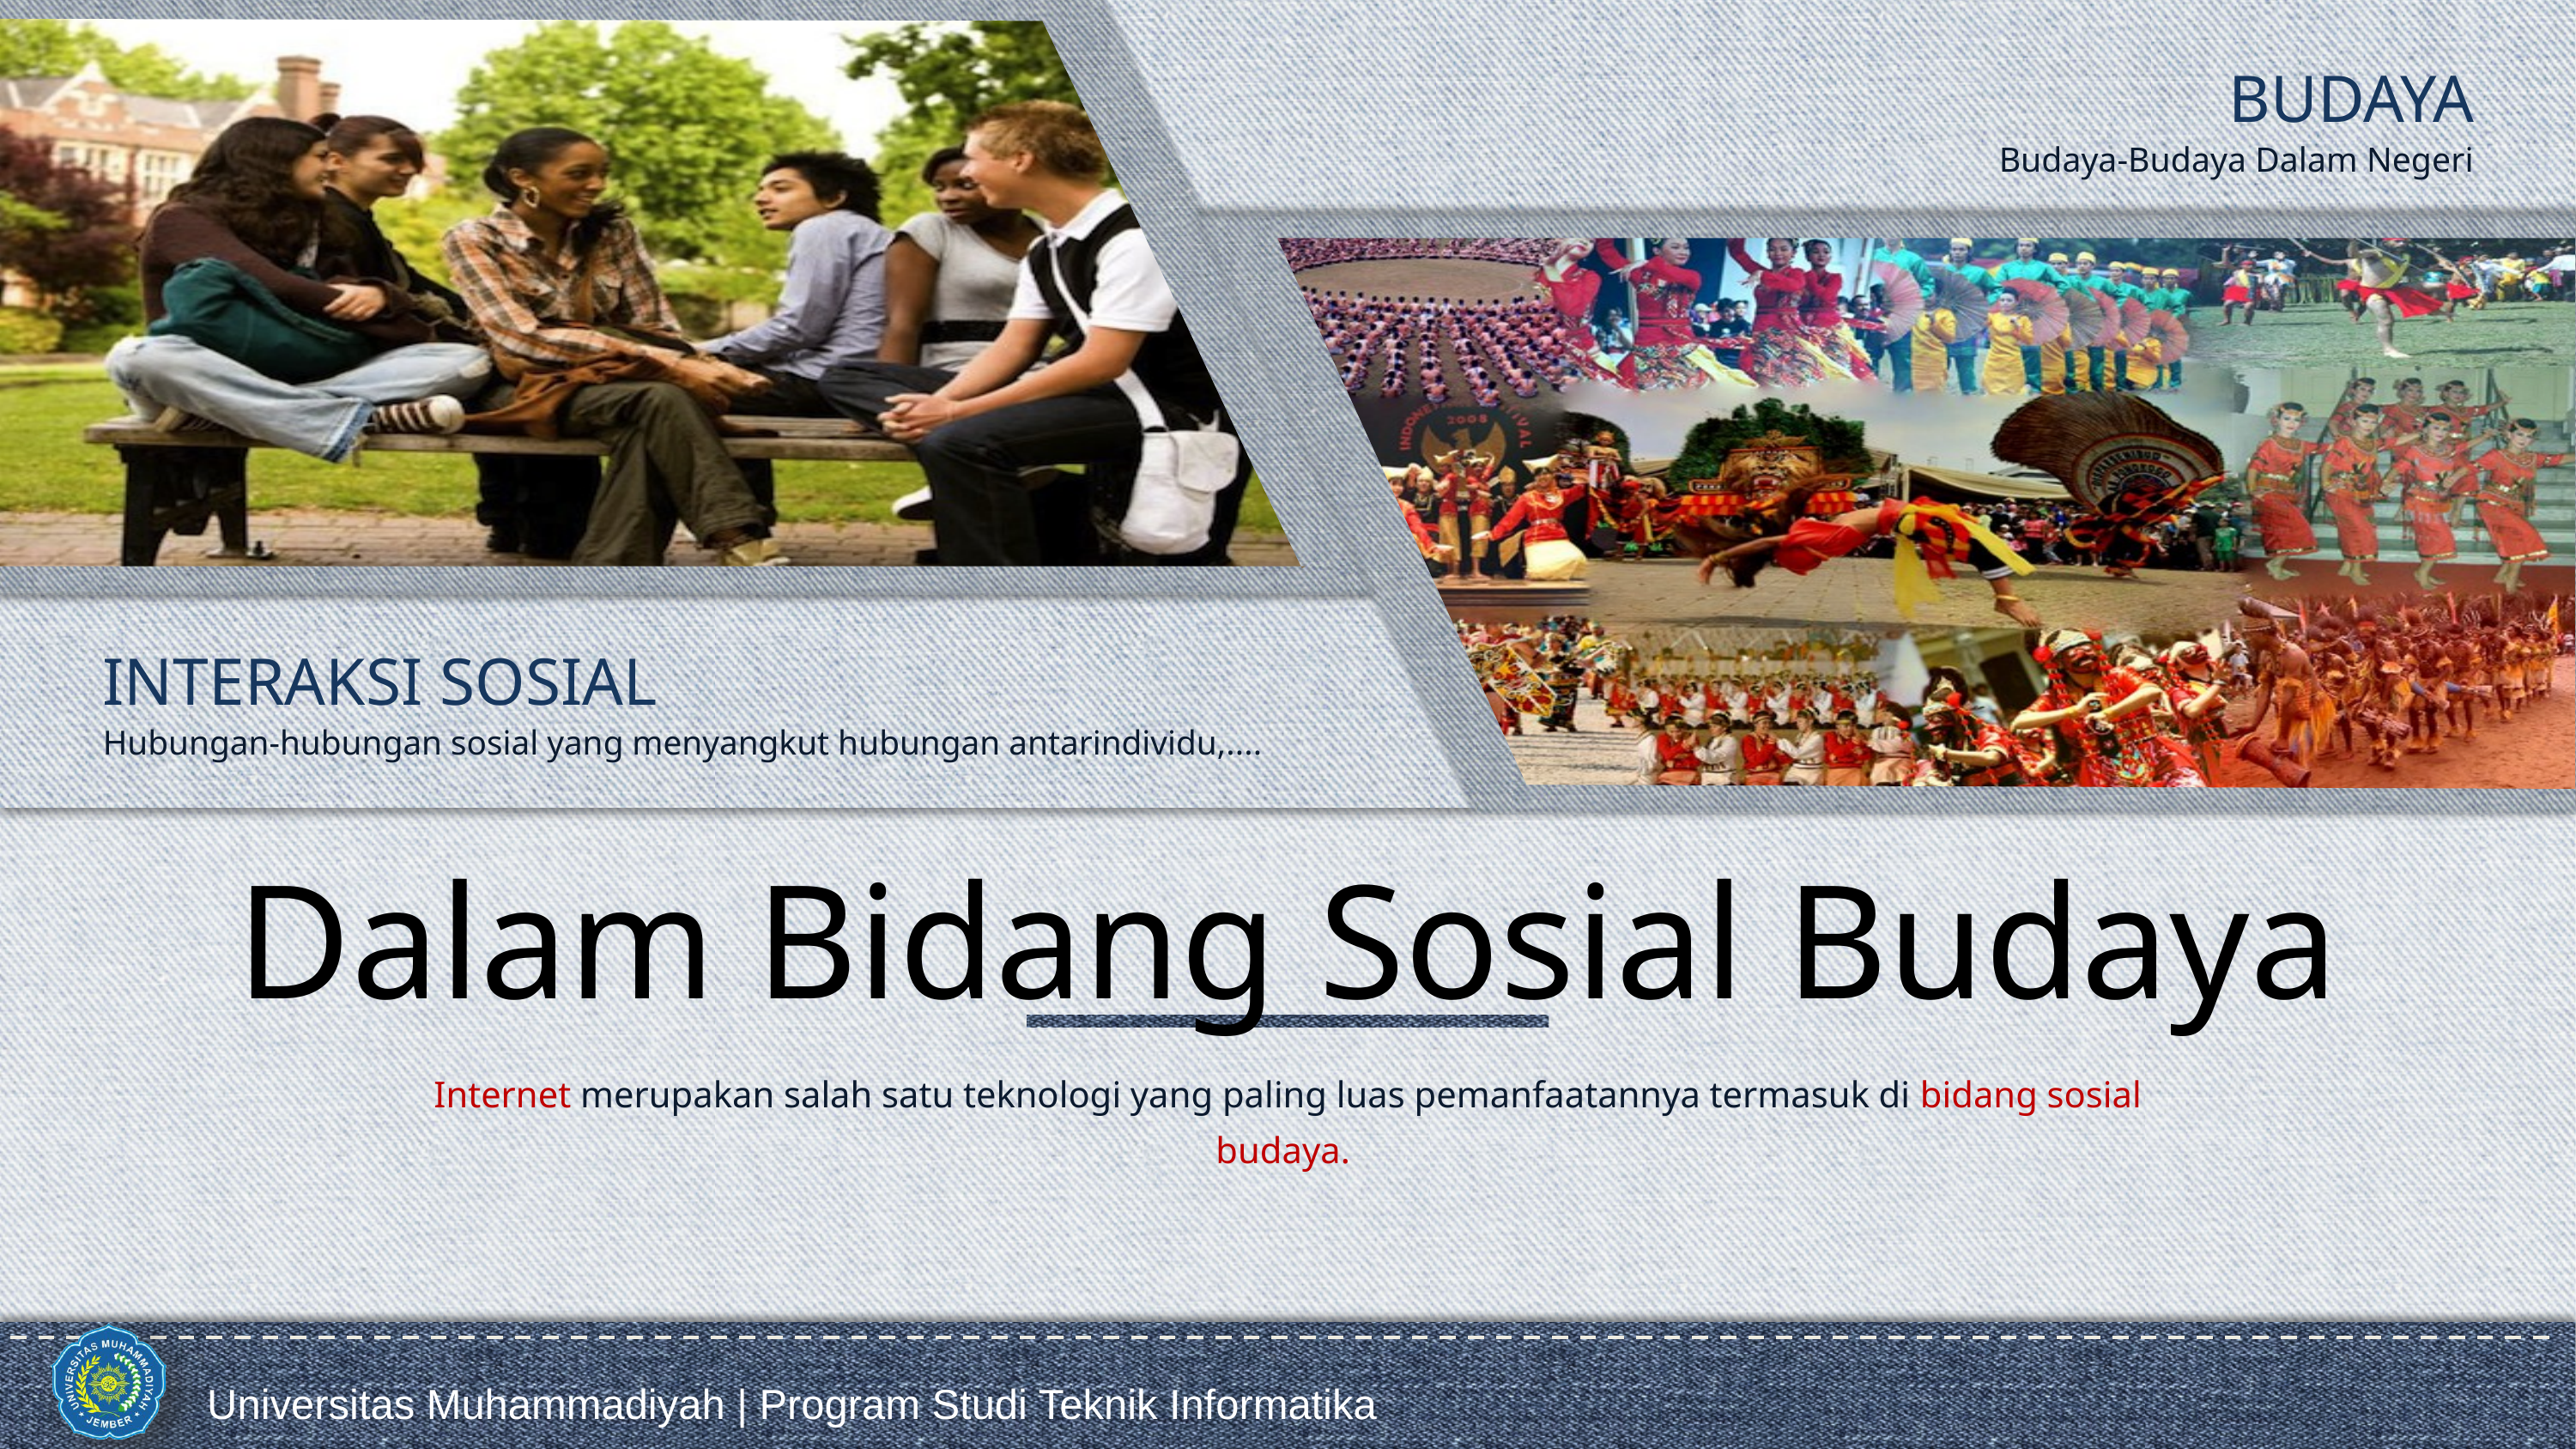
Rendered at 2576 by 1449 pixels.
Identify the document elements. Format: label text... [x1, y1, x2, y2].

text_box Universitas Muhammadiyah | Program Studi Teknik Informatika [207, 1355, 1512, 1440]
list Internet merupakan salah satu teknologi yang paling luas pemanfaatannya termasuk di bidang sosial budaya. [409, 1047, 2166, 1262]
picture [0, 0, 2576, 1449]
list INTERAKSI SOSIAL [79, 626, 1272, 718]
list BUDAYA [1310, 43, 2498, 135]
title Dalam Bidang Sosial Budaya [129, 834, 2447, 1028]
list Budaya-Budaya Dalam Negeri [1310, 135, 2498, 191]
list Hubungan-hubungan sosial yang menyangkut hubungan antarindividu,.... [79, 718, 1272, 774]
